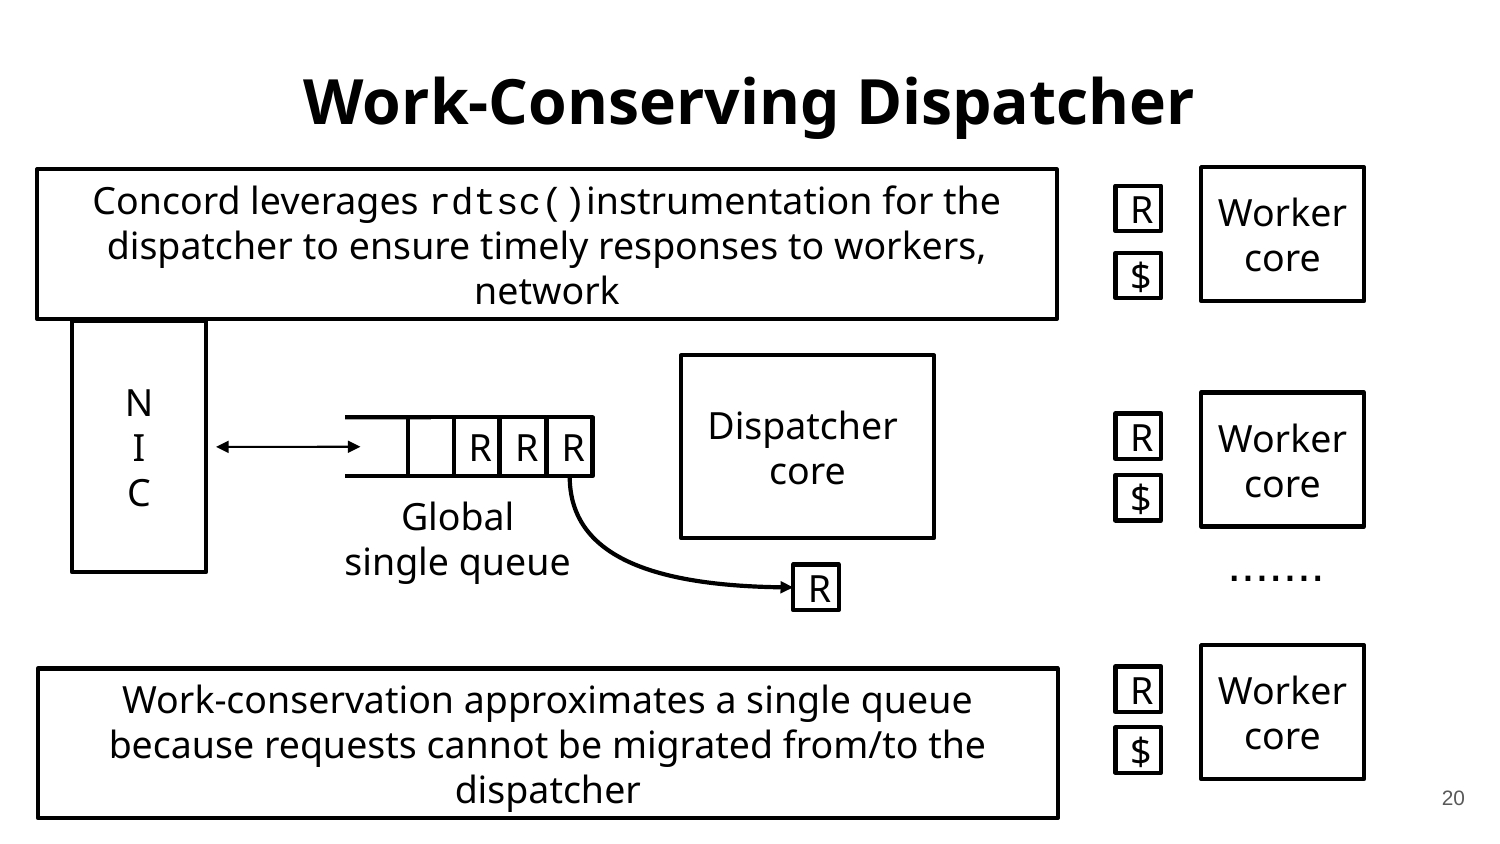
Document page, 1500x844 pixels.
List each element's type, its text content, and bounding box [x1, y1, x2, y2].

text_box R [498, 415, 545, 478]
text_box R [1113, 664, 1163, 714]
text_box Worker core [1199, 165, 1366, 303]
text_box Concord leverages rdtsc()instrumentation for the dispatcher to ensure timely responses to workers, network [37, 169, 1057, 320]
text_box Global single queue [329, 485, 564, 591]
text_box Dispatcher core [679, 353, 936, 540]
text_box N I C [70, 320, 208, 574]
title Work-Conserving Dispatcher [0, 47, 1500, 142]
text_box R [1113, 184, 1163, 233]
text_box Work-conservation approximates a single queue because requests cannot be migrated from/to the dispatcher [37, 668, 1058, 819]
text_box R [456, 415, 498, 478]
text_box R [1113, 411, 1163, 461]
text_box Worker core [1199, 390, 1366, 529]
slide_number 20 [1389, 764, 1480, 830]
text_box Worker core [1199, 643, 1366, 781]
text_box R [545, 415, 595, 478]
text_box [569, 475, 839, 611]
text_box [406, 415, 456, 478]
text_box $ [1113, 251, 1163, 300]
text_box $ [1113, 473, 1163, 523]
text_box $ [1113, 725, 1163, 775]
text_box ....... [1212, 529, 1340, 599]
